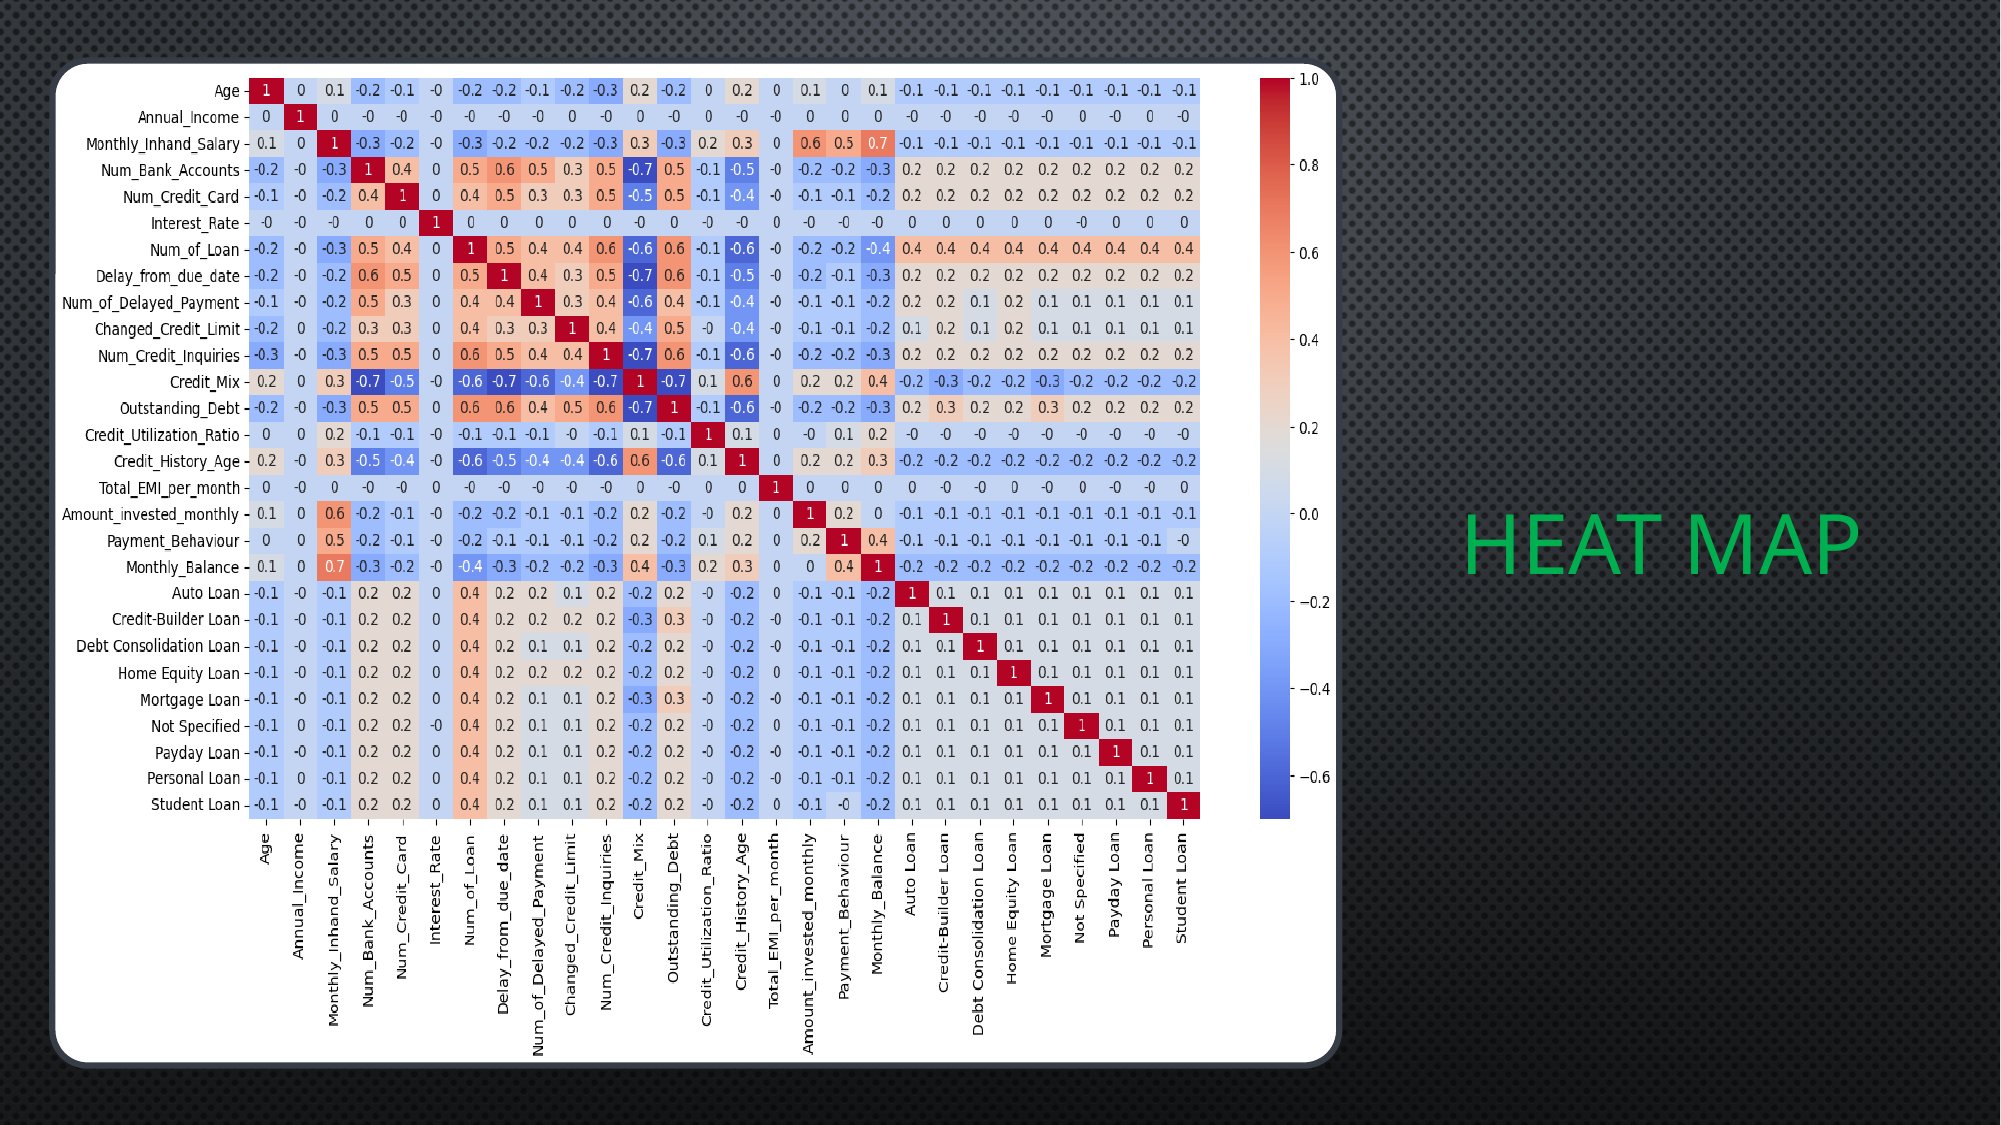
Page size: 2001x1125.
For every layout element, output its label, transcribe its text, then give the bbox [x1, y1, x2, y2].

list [52, 60, 1340, 1066]
title HEAT MAP [1401, 463, 1923, 599]
picture [0, 0, 2001, 1125]
